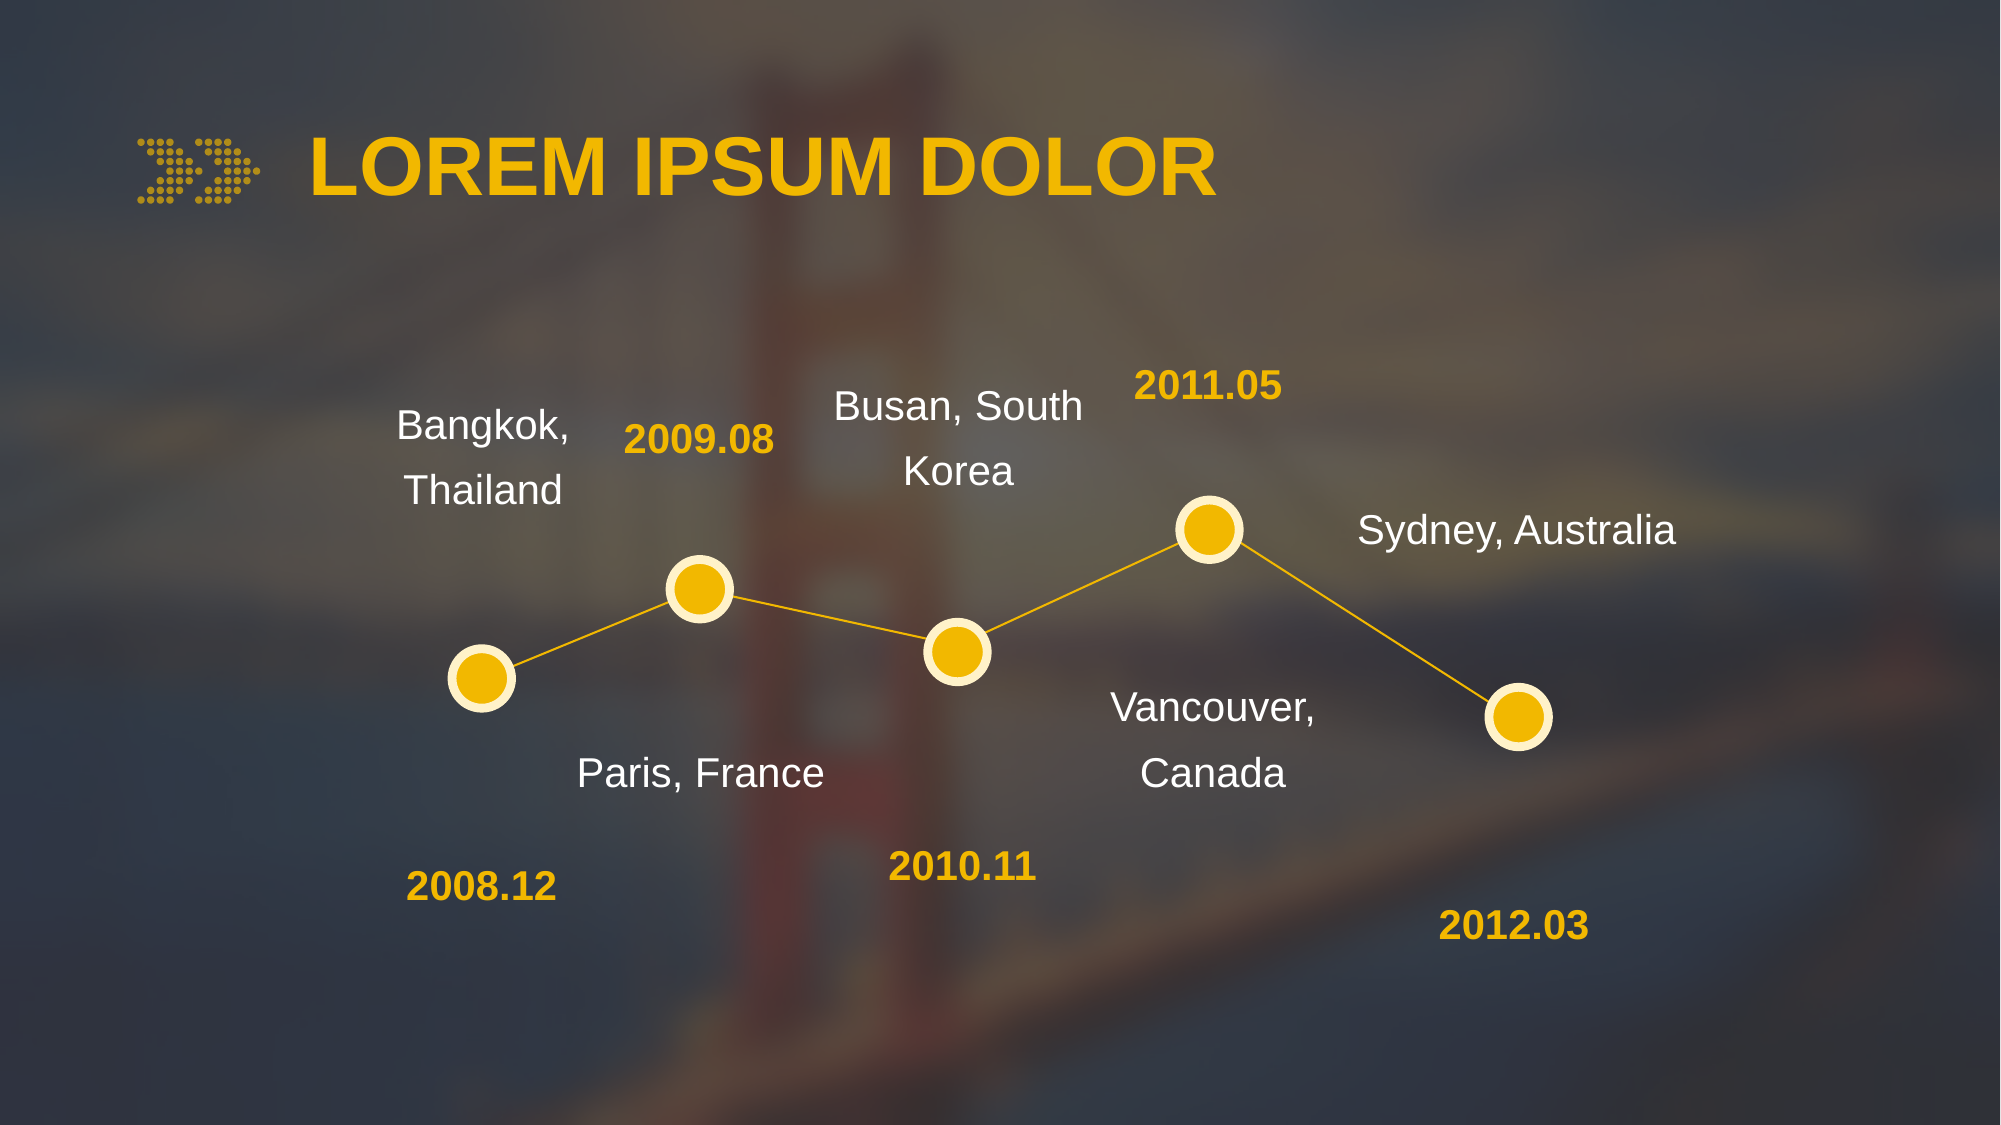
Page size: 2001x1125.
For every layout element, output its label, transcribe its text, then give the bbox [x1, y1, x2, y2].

text_box LOREM IPSUM DOLOR [293, 59, 1863, 278]
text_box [447, 446, 955, 807]
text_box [191, 474, 775, 836]
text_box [667, 455, 1225, 817]
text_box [965, 386, 1461, 748]
picture [0, 0, 2001, 1125]
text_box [1225, 514, 1809, 875]
